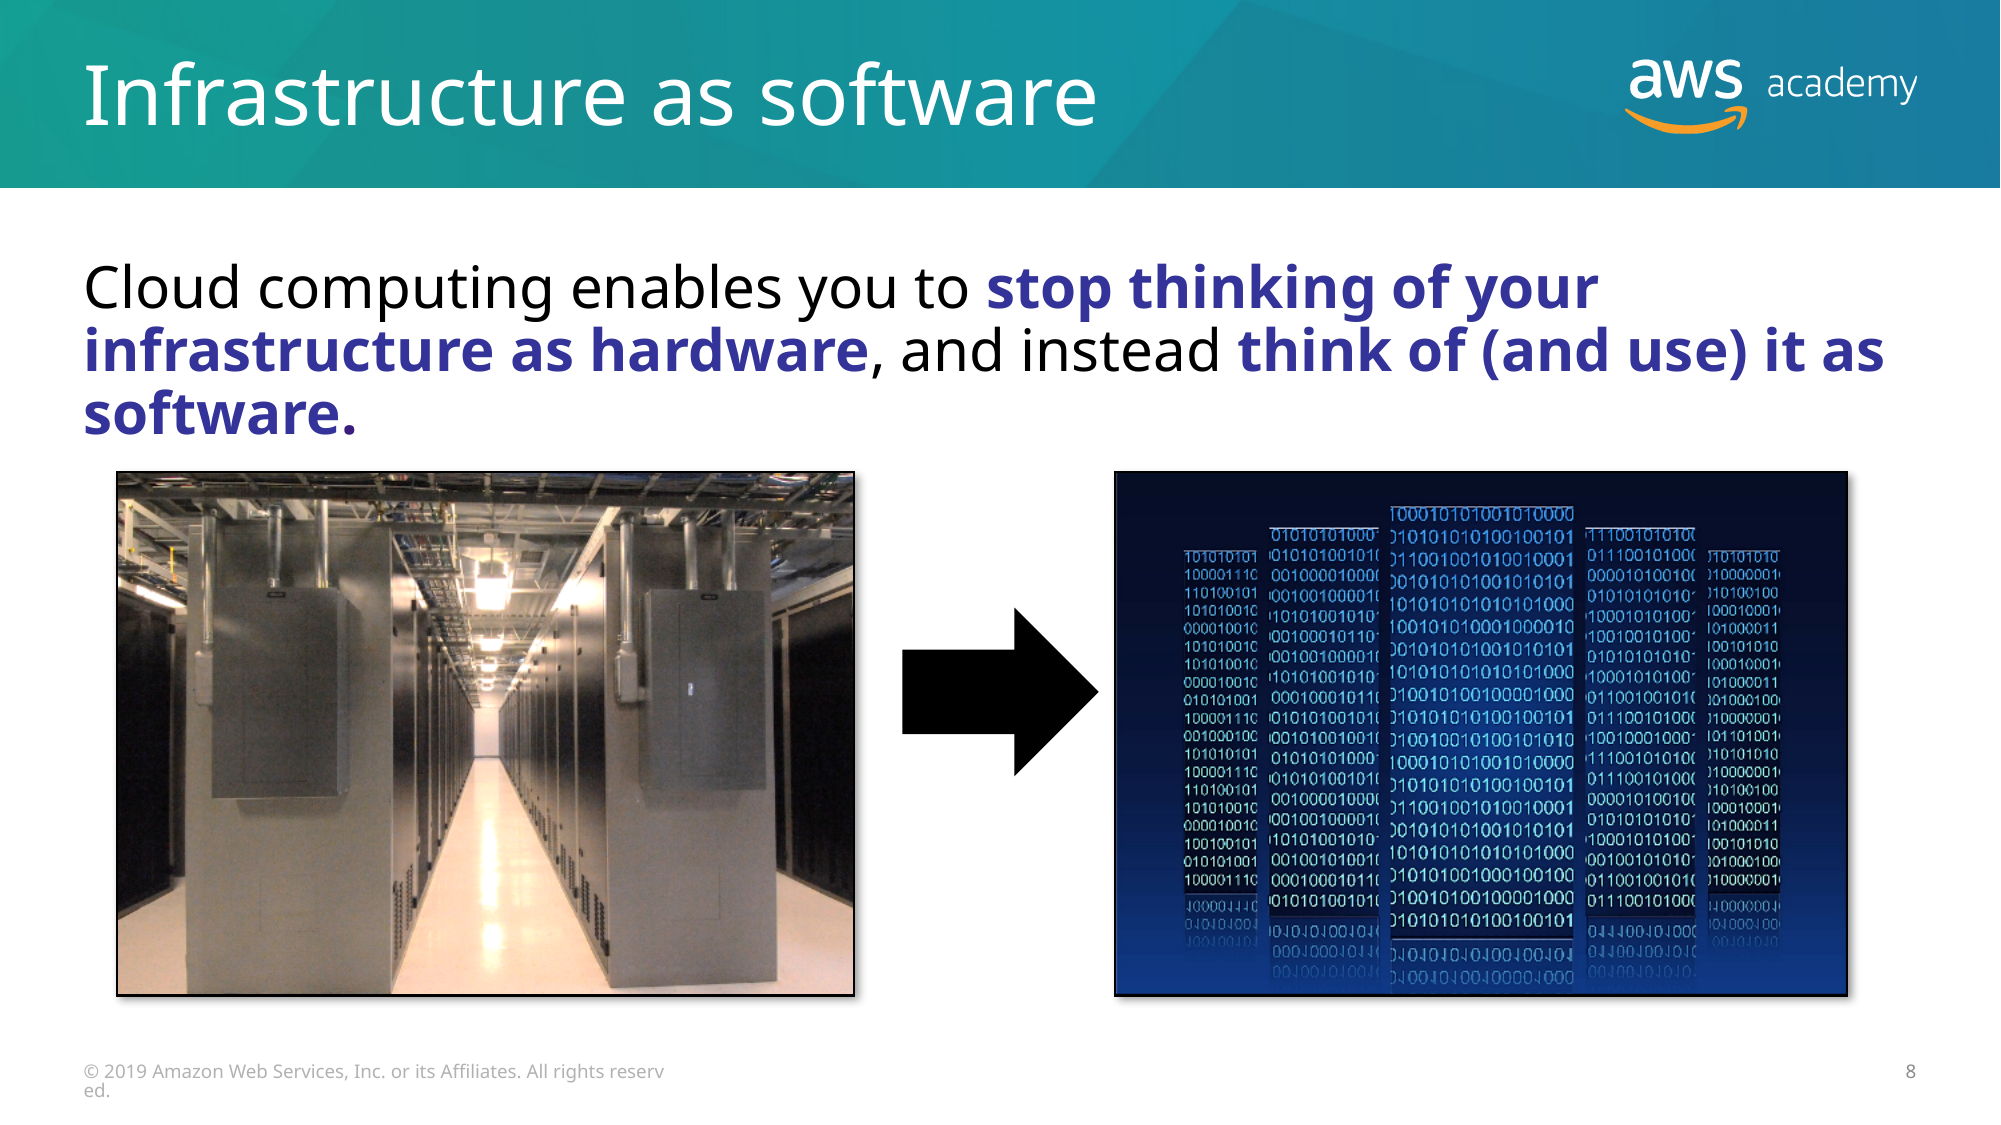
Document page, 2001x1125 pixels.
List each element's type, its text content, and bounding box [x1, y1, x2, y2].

footer © 2019 Amazon Web Services, Inc. or its Affiliates. All rights reserved. [68, 1042, 682, 1103]
text_box [901, 606, 1100, 778]
picture [0, 0, 2000, 188]
picture [117, 473, 854, 995]
slide_number 8 [1481, 1042, 1932, 1103]
picture [1116, 473, 1847, 995]
list Cloud computing enables you to stop thinking of your infrastructure as hardware, and instead think of (and use) it as software. [68, 250, 1932, 1014]
title Infrastructure as software [68, 59, 1551, 138]
